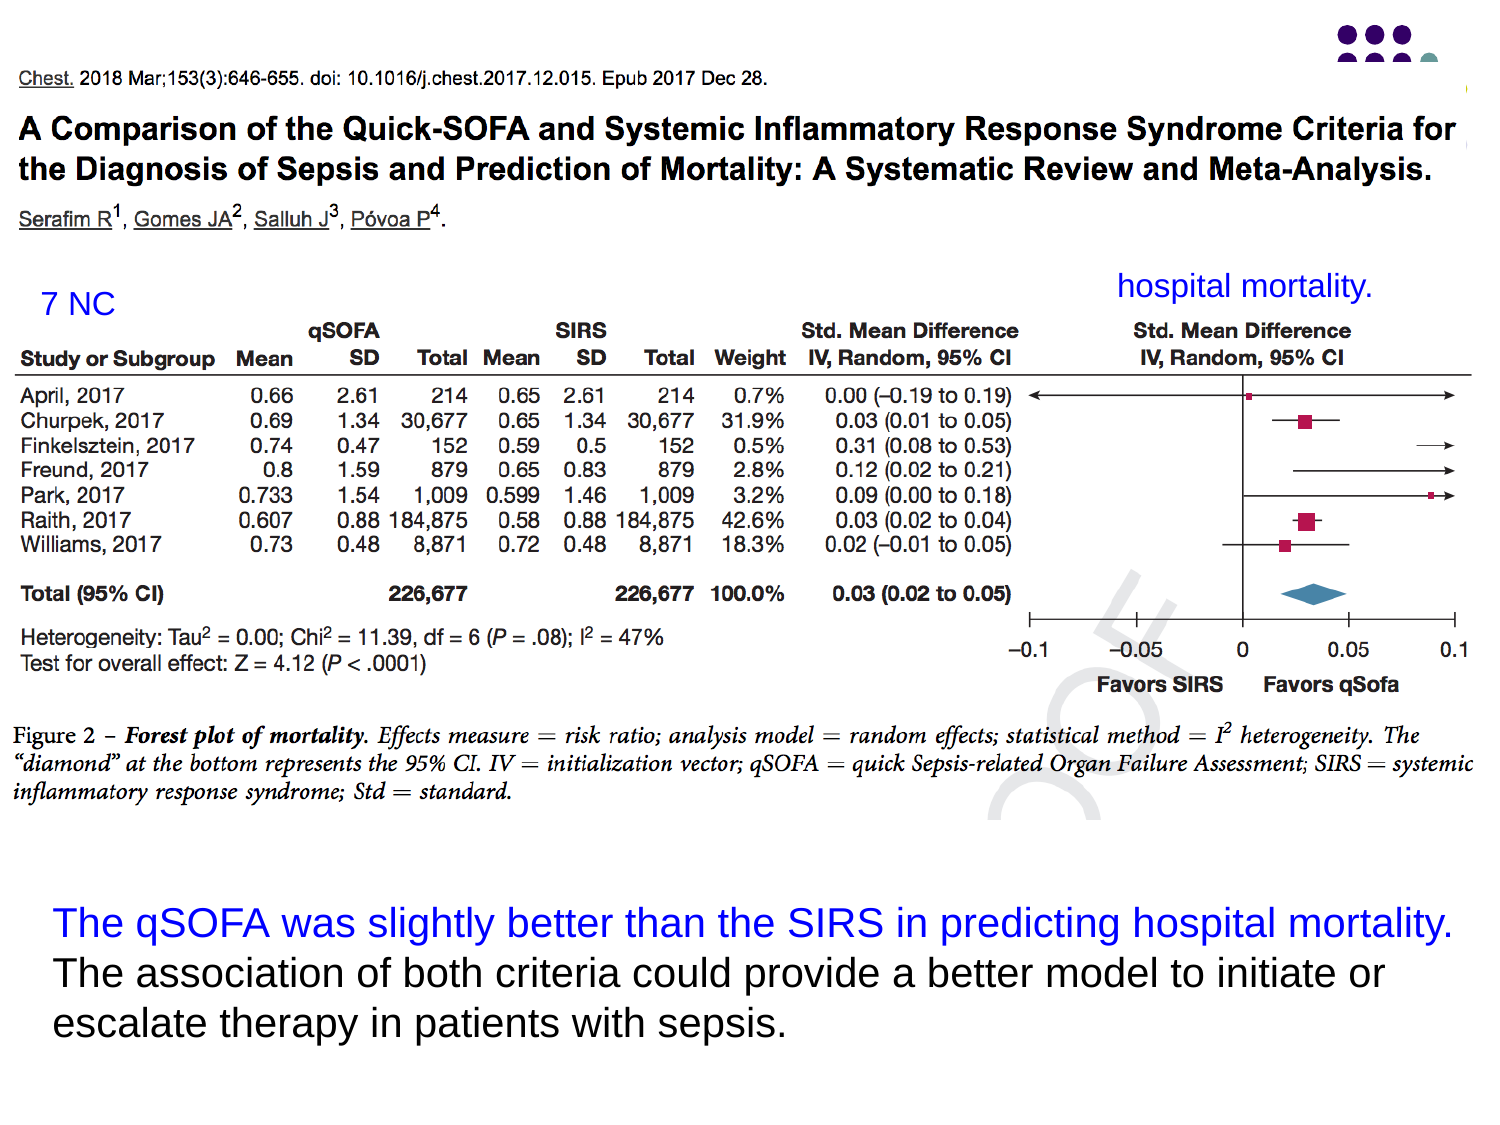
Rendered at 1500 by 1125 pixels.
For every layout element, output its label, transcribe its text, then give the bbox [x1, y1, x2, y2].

text_box 7 NC [25, 274, 132, 300]
picture [0, 301, 1500, 820]
text_box hospital mortality. [1102, 256, 1399, 300]
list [12, 62, 1466, 239]
text_box The qSOFA was slightly better than the SIRS in predicting hospital mortality. The association of both criteria could provide a better model to initiate or escalate therapy in patients with sepsis. [37, 888, 1488, 1054]
